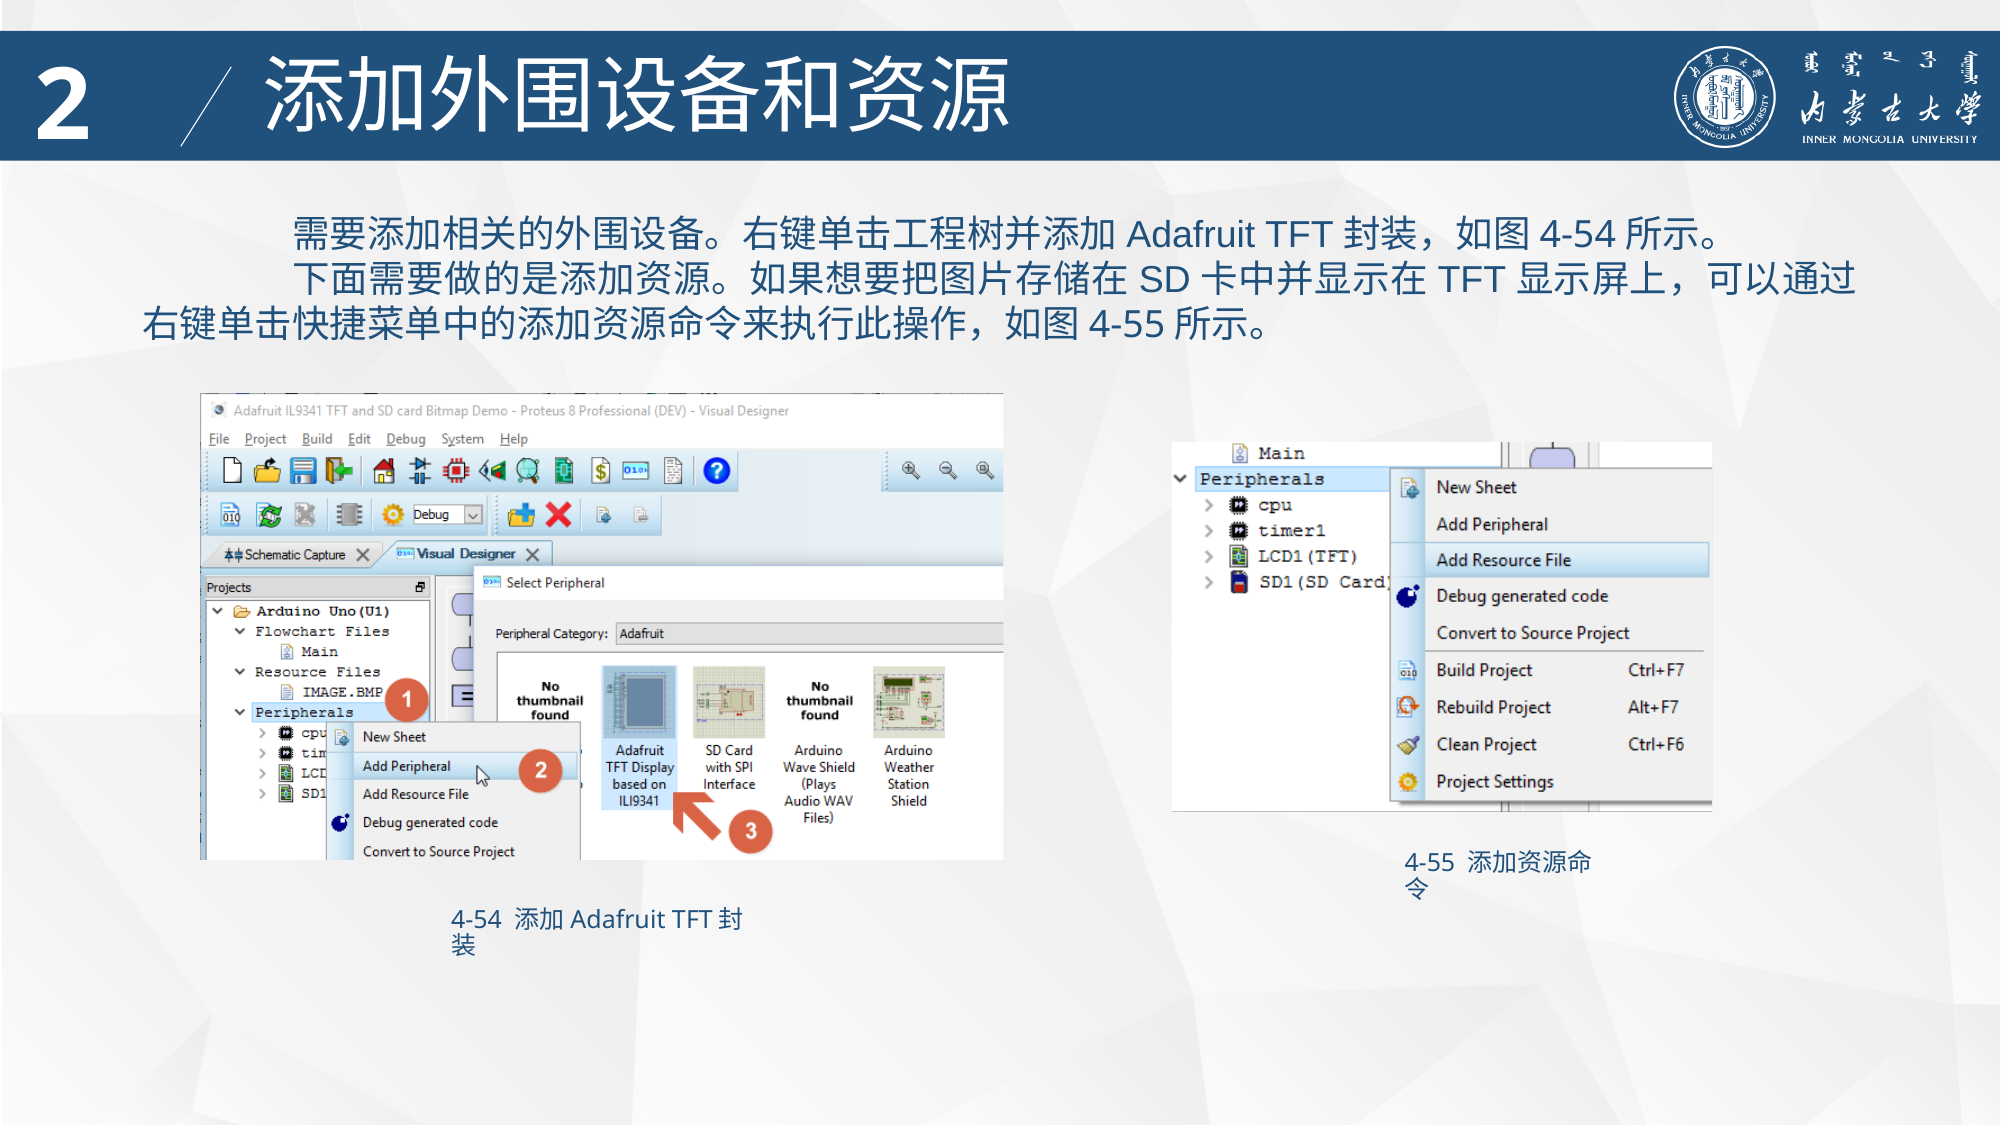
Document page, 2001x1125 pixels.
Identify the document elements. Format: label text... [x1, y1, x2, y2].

picture [0, 0, 2001, 1125]
picture [1673, 46, 1986, 150]
list 添加外围设备和资源 [247, 45, 1036, 134]
text_box 4-54 添加Adafruit TFT封装 [436, 899, 768, 979]
text_box 4-55 添加资源命令 [1389, 842, 1626, 923]
list 2 [19, 45, 200, 212]
text_box 需要添加相关的外围设备。右键单击工程树并添加Adafruit TFT封装，如图4-54所示。 下面需要做的是添加资源。如果想要把图片存储在SD卡中并显示在TFT显示屏上，可以通过右键单击快捷菜单中的添加资源命令来执行此操作，如图4-55所示。 [127, 202, 1873, 353]
